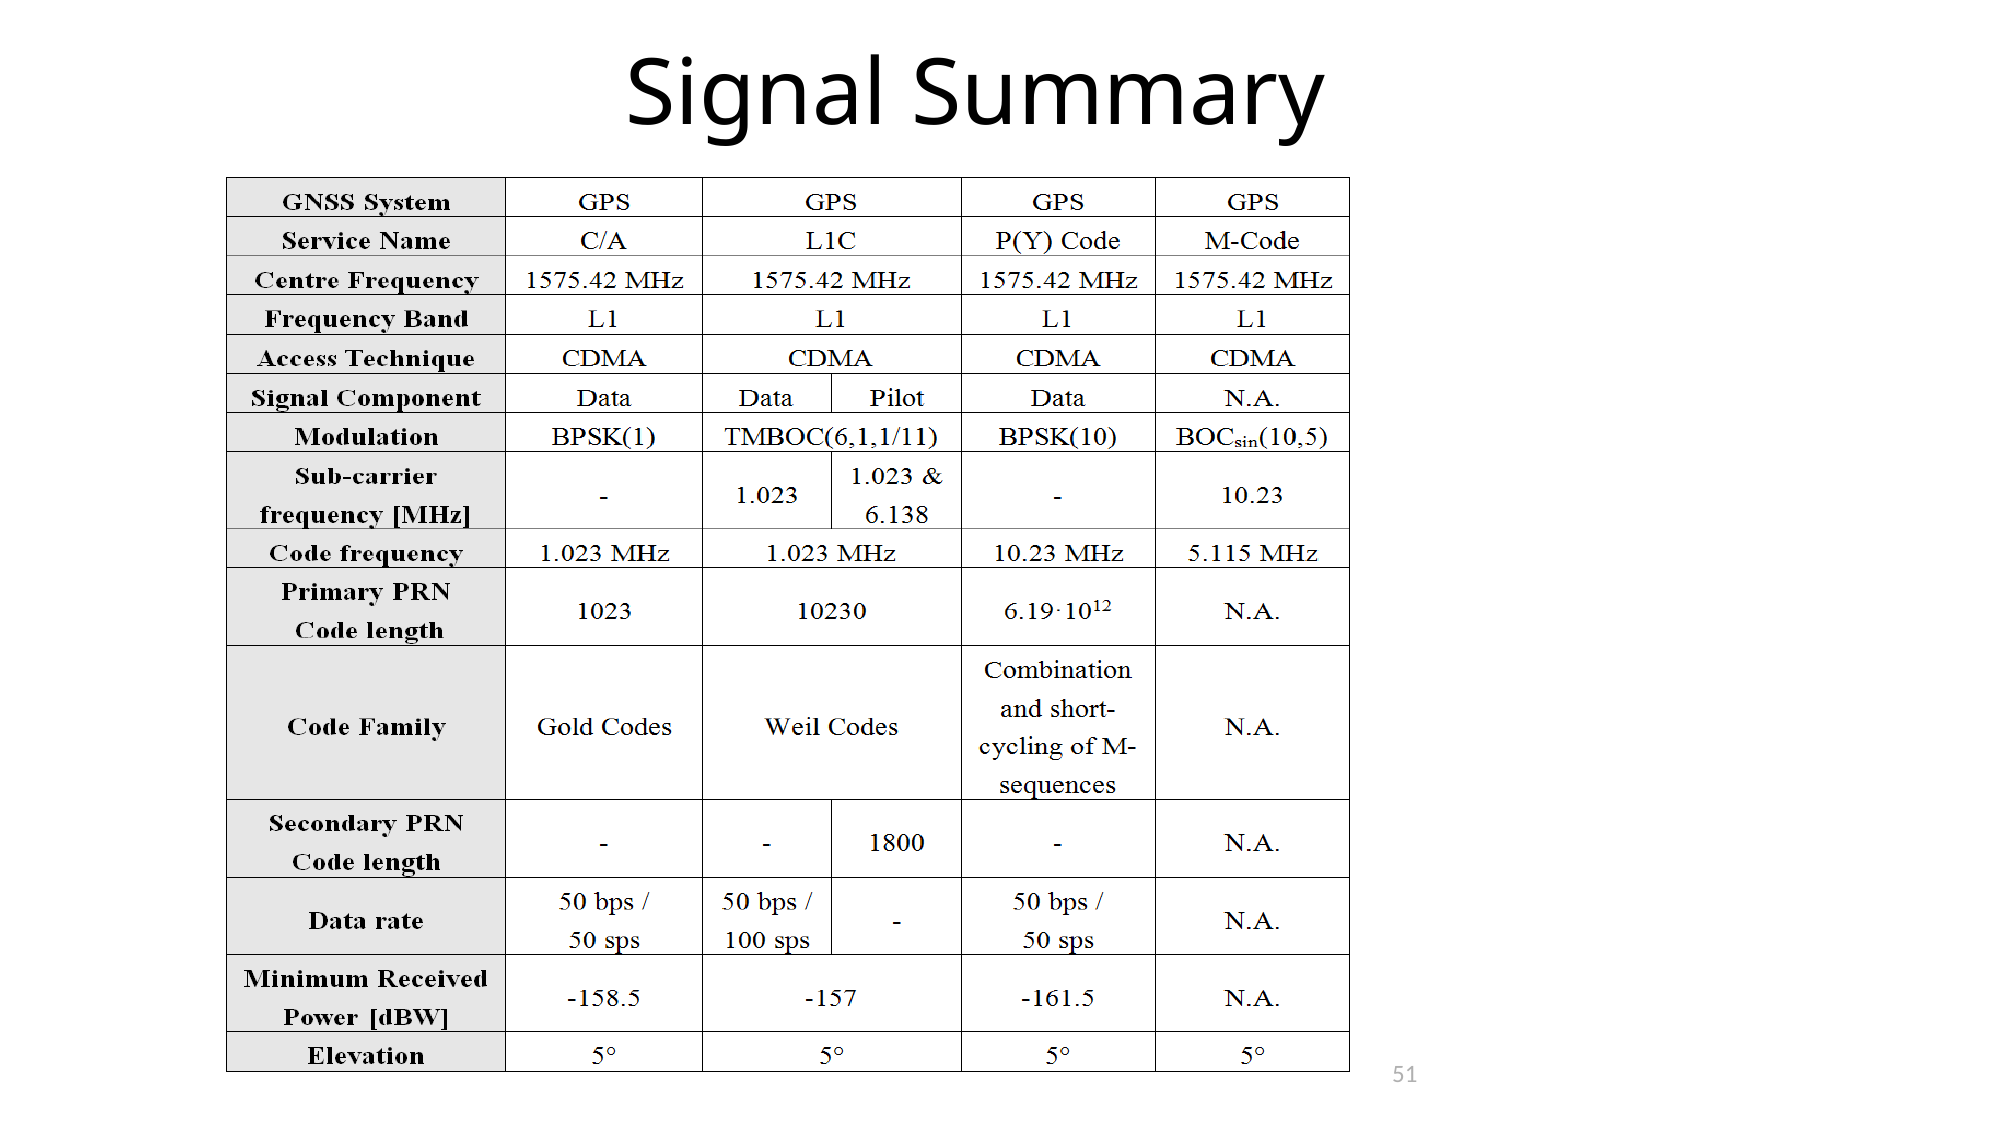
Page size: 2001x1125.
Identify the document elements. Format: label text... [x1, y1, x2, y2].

slide_number 51 [1074, 738, 1425, 1125]
text_box Signal Summary [30, 25, 1922, 151]
picture [222, 174, 1353, 1073]
